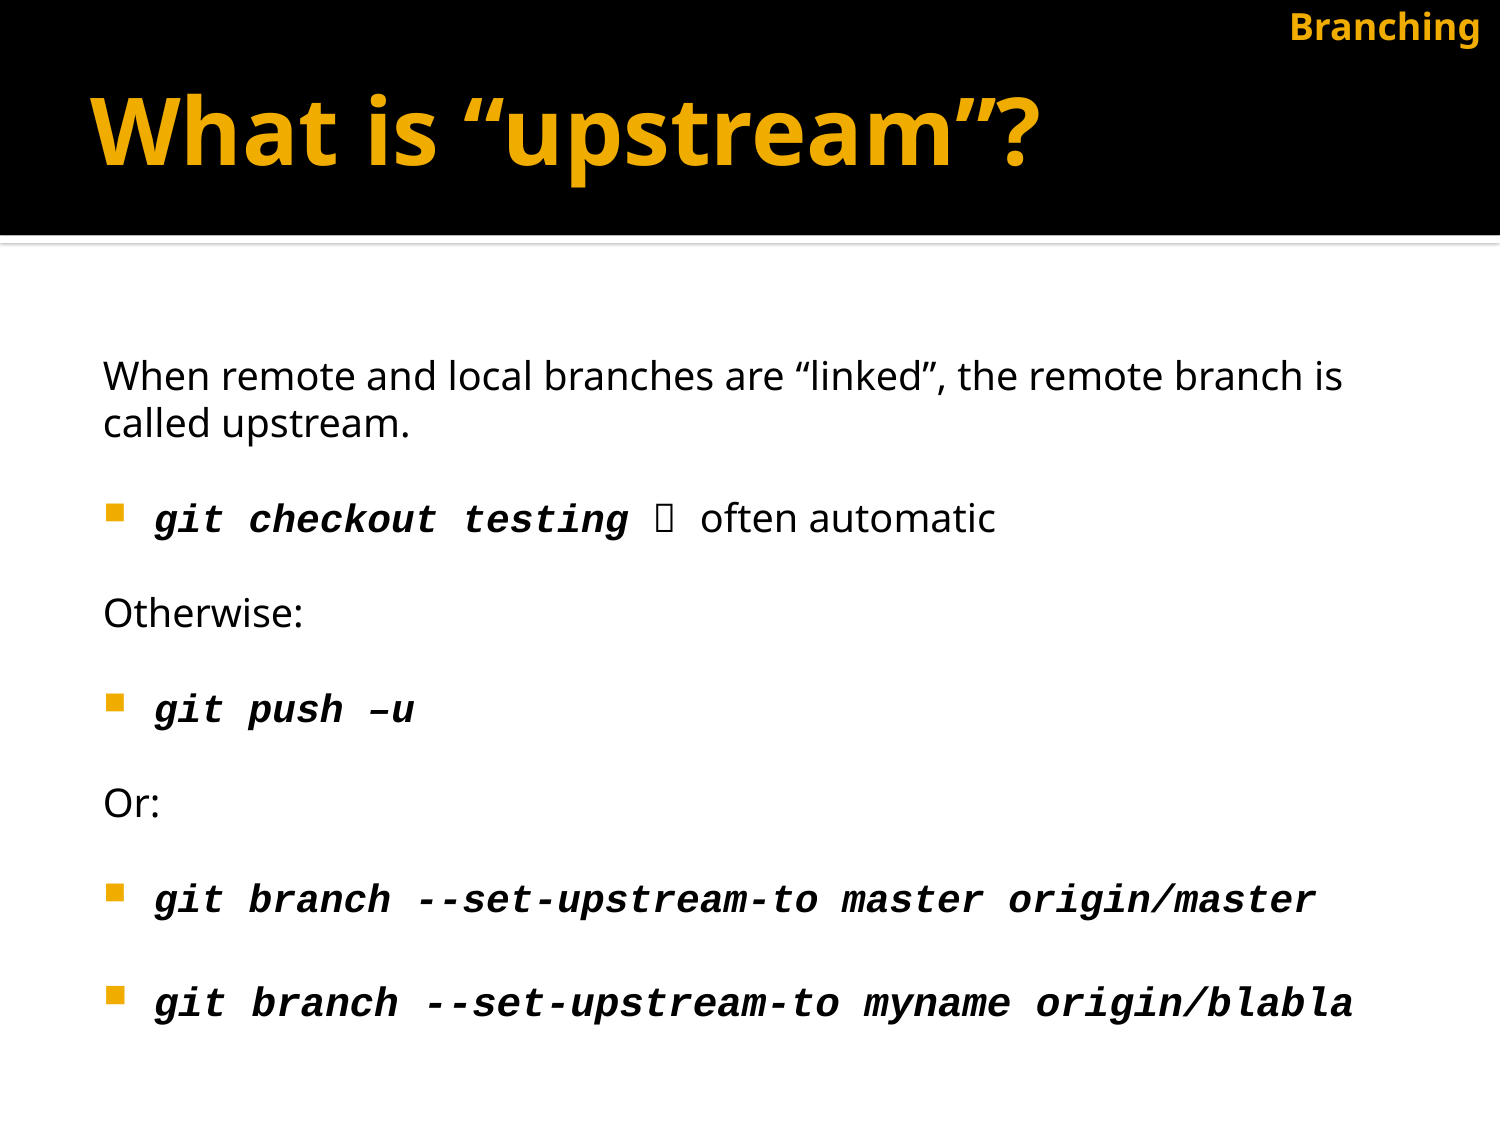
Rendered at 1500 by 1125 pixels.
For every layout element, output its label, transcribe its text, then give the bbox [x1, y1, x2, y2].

text_box Branching [977, 0, 1490, 59]
list When remote and local branches are “linked”, the remote branch is called upstream. git checkout testing  often automatic Otherwise: git push –u Or: git branch --set-upstream-to master origin/master git branch --set-upstream-to myname origin/blabla [75, 335, 1425, 1050]
title What is “upstream”? [75, 25, 1425, 231]
